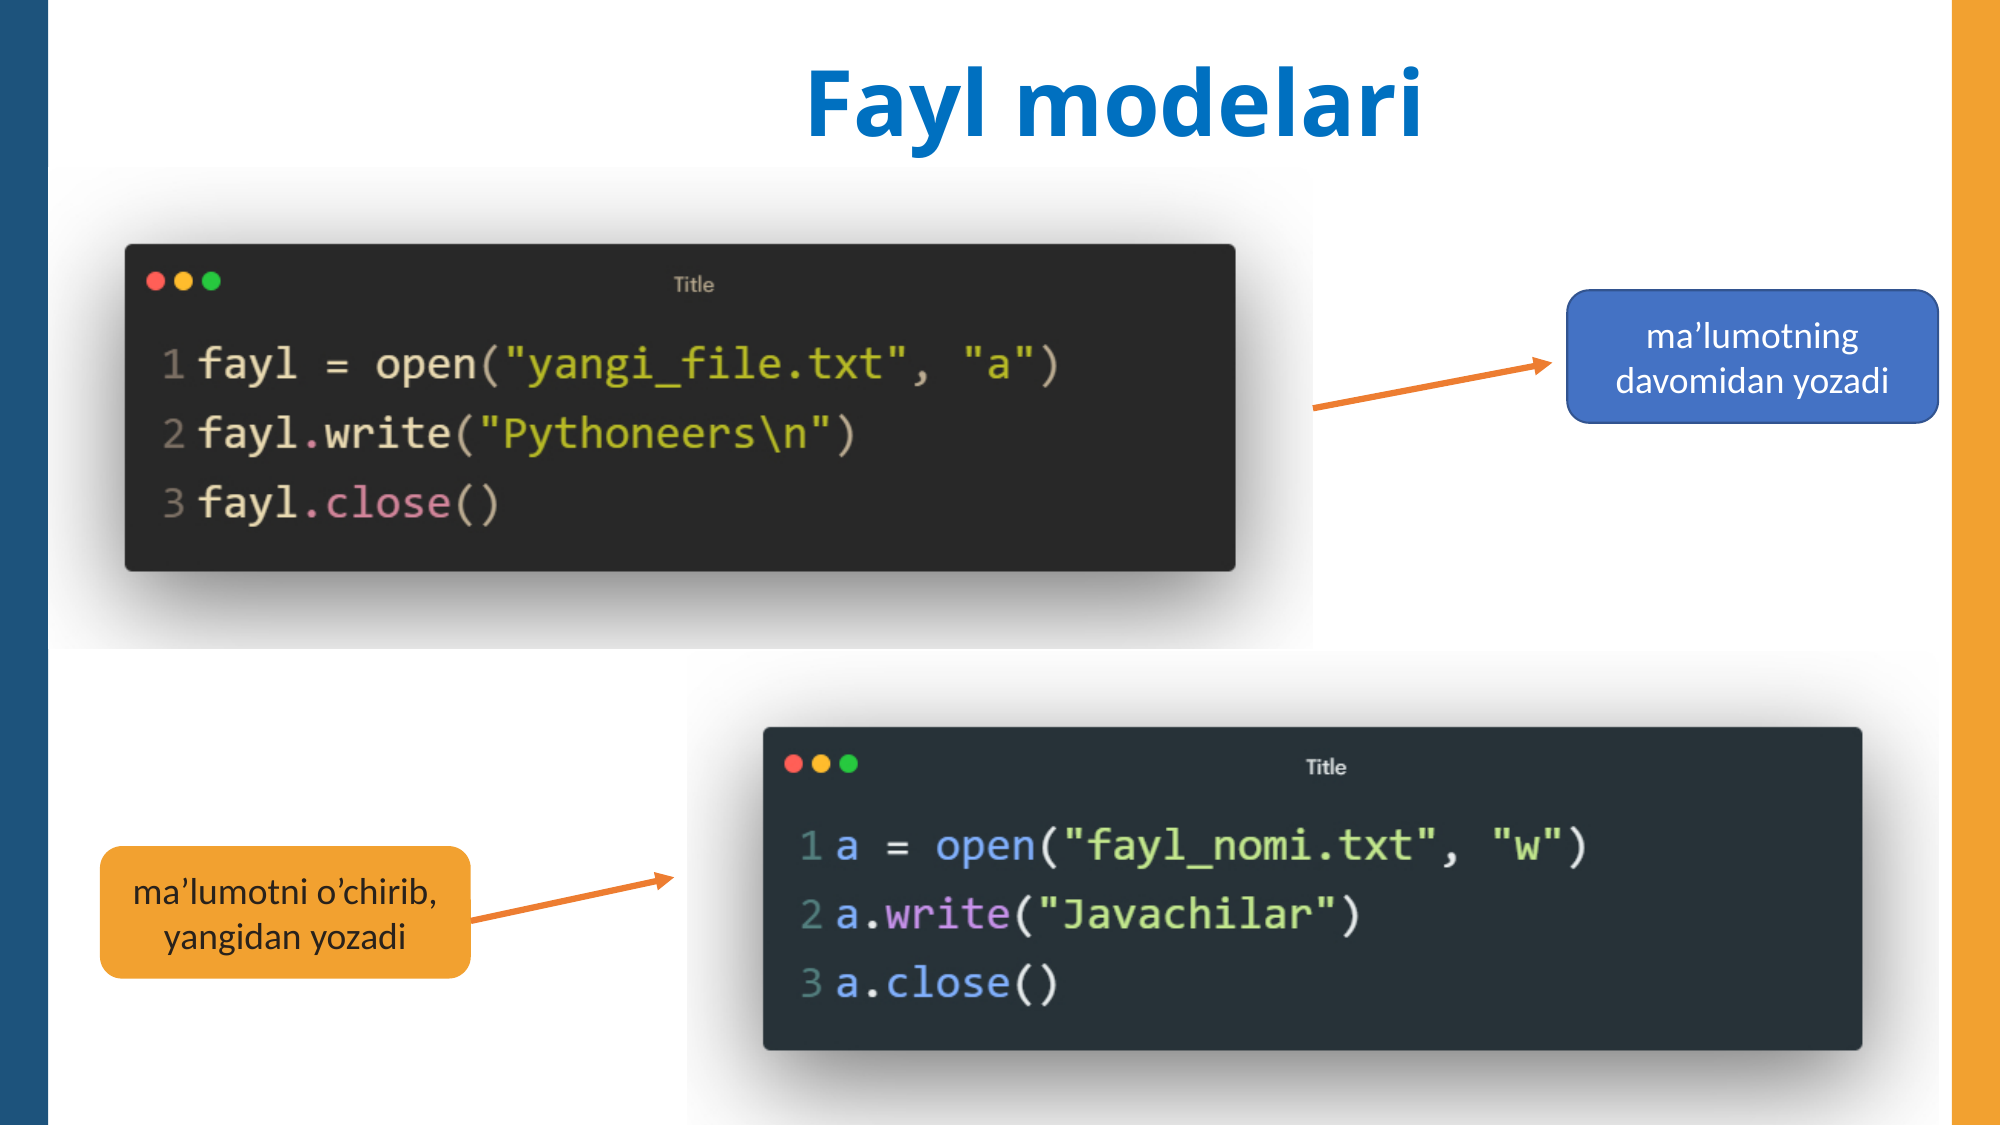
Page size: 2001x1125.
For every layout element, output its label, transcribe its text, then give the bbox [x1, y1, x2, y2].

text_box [1312, 362, 1553, 409]
picture [687, 651, 1939, 1125]
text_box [470, 877, 675, 921]
text_box ma’lumotning davomidan yozadi [1566, 289, 1940, 424]
title Fayl modelari [99, 0, 1900, 216]
text_box [0, 0, 49, 1125]
text_box [1951, 0, 2000, 1125]
text_box ma’lumotni o’chirib, yangidan yozadi [98, 845, 472, 980]
picture [48, 167, 1314, 649]
